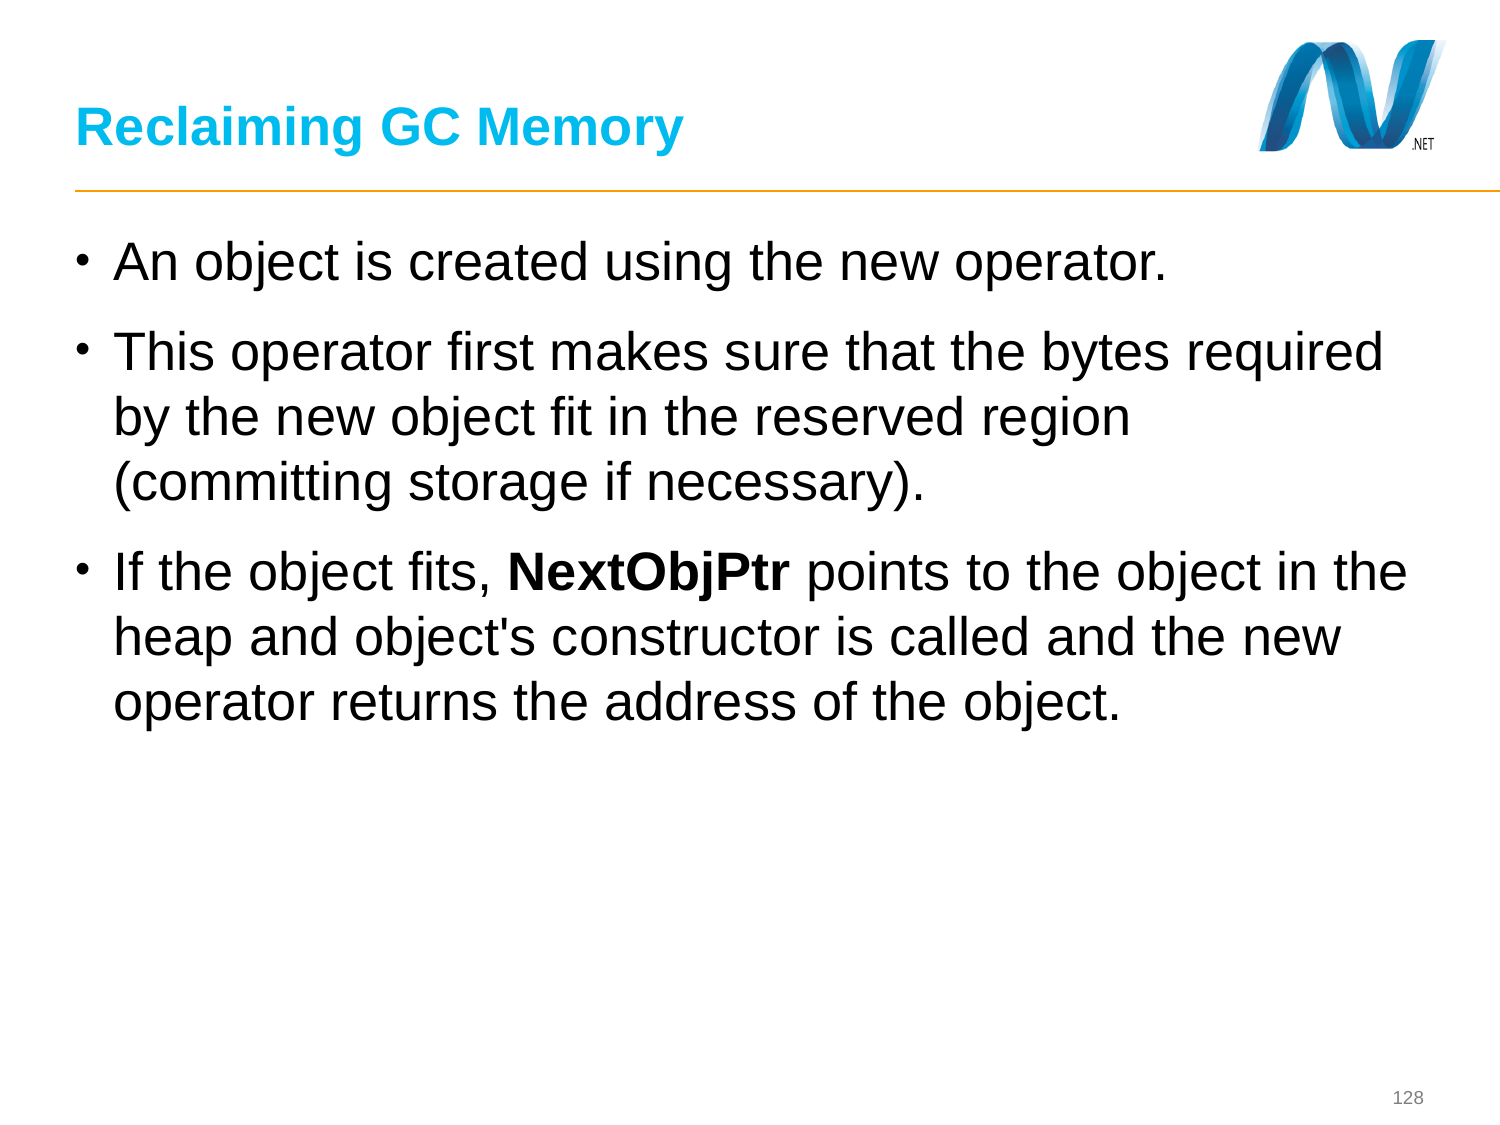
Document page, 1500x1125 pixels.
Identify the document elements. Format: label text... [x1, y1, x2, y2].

list An object is created using the new operator. This operator first makes sure that the bytes required by the new object fit in the reserved region (committing storage if necessary). If the object fits, NextObjPtr points to the object in the heap and object's constructor is called and the new operator returns the address of the object. [75, 226, 1425, 1018]
picture [1253, 26, 1450, 177]
title Reclaiming GC Memory [75, 27, 1422, 157]
